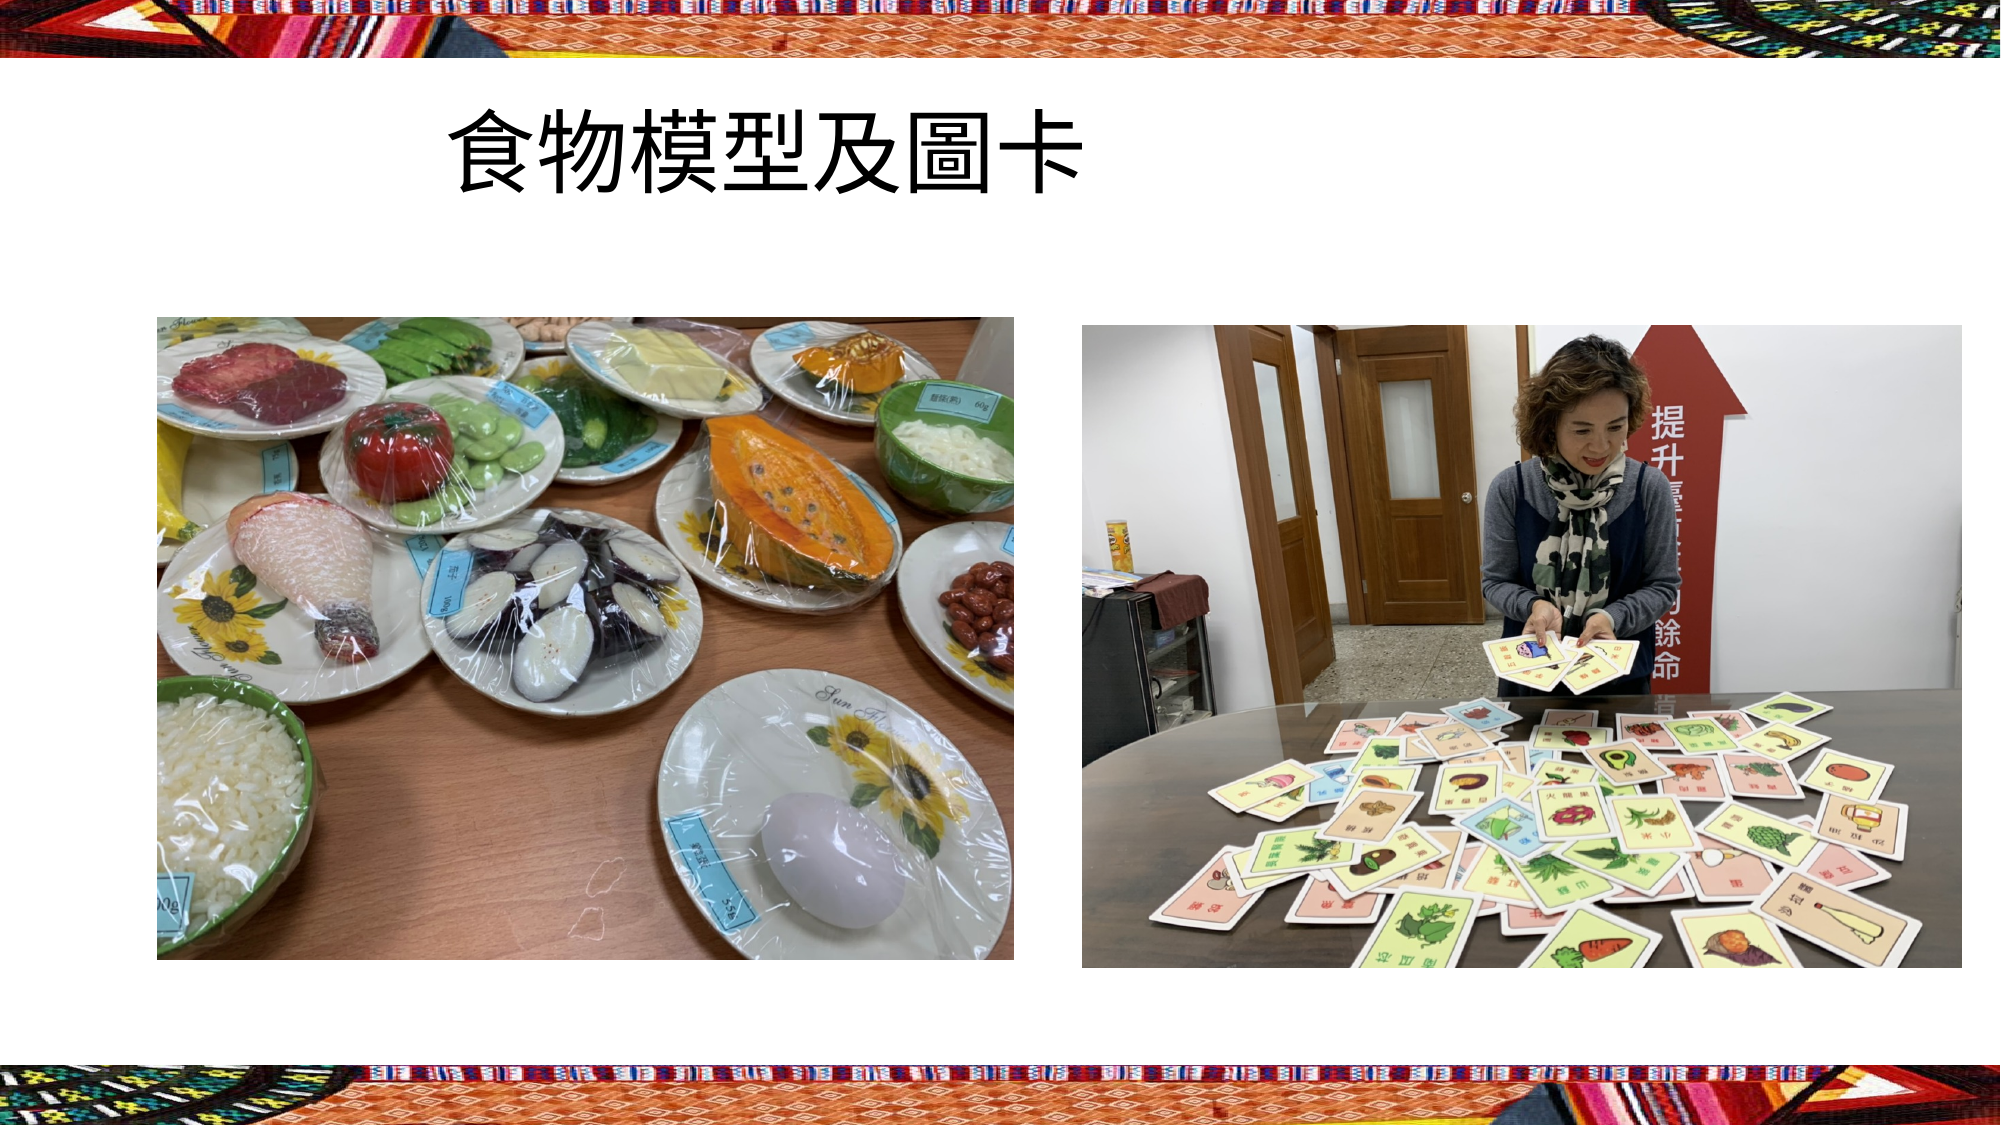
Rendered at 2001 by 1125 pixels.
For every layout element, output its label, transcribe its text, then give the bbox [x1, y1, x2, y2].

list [157, 317, 1014, 960]
picture [1082, 325, 1962, 968]
picture [0, 1065, 2000, 1125]
picture [0, 0, 2001, 58]
title 食物模型及圖卡 [429, 48, 1484, 266]
